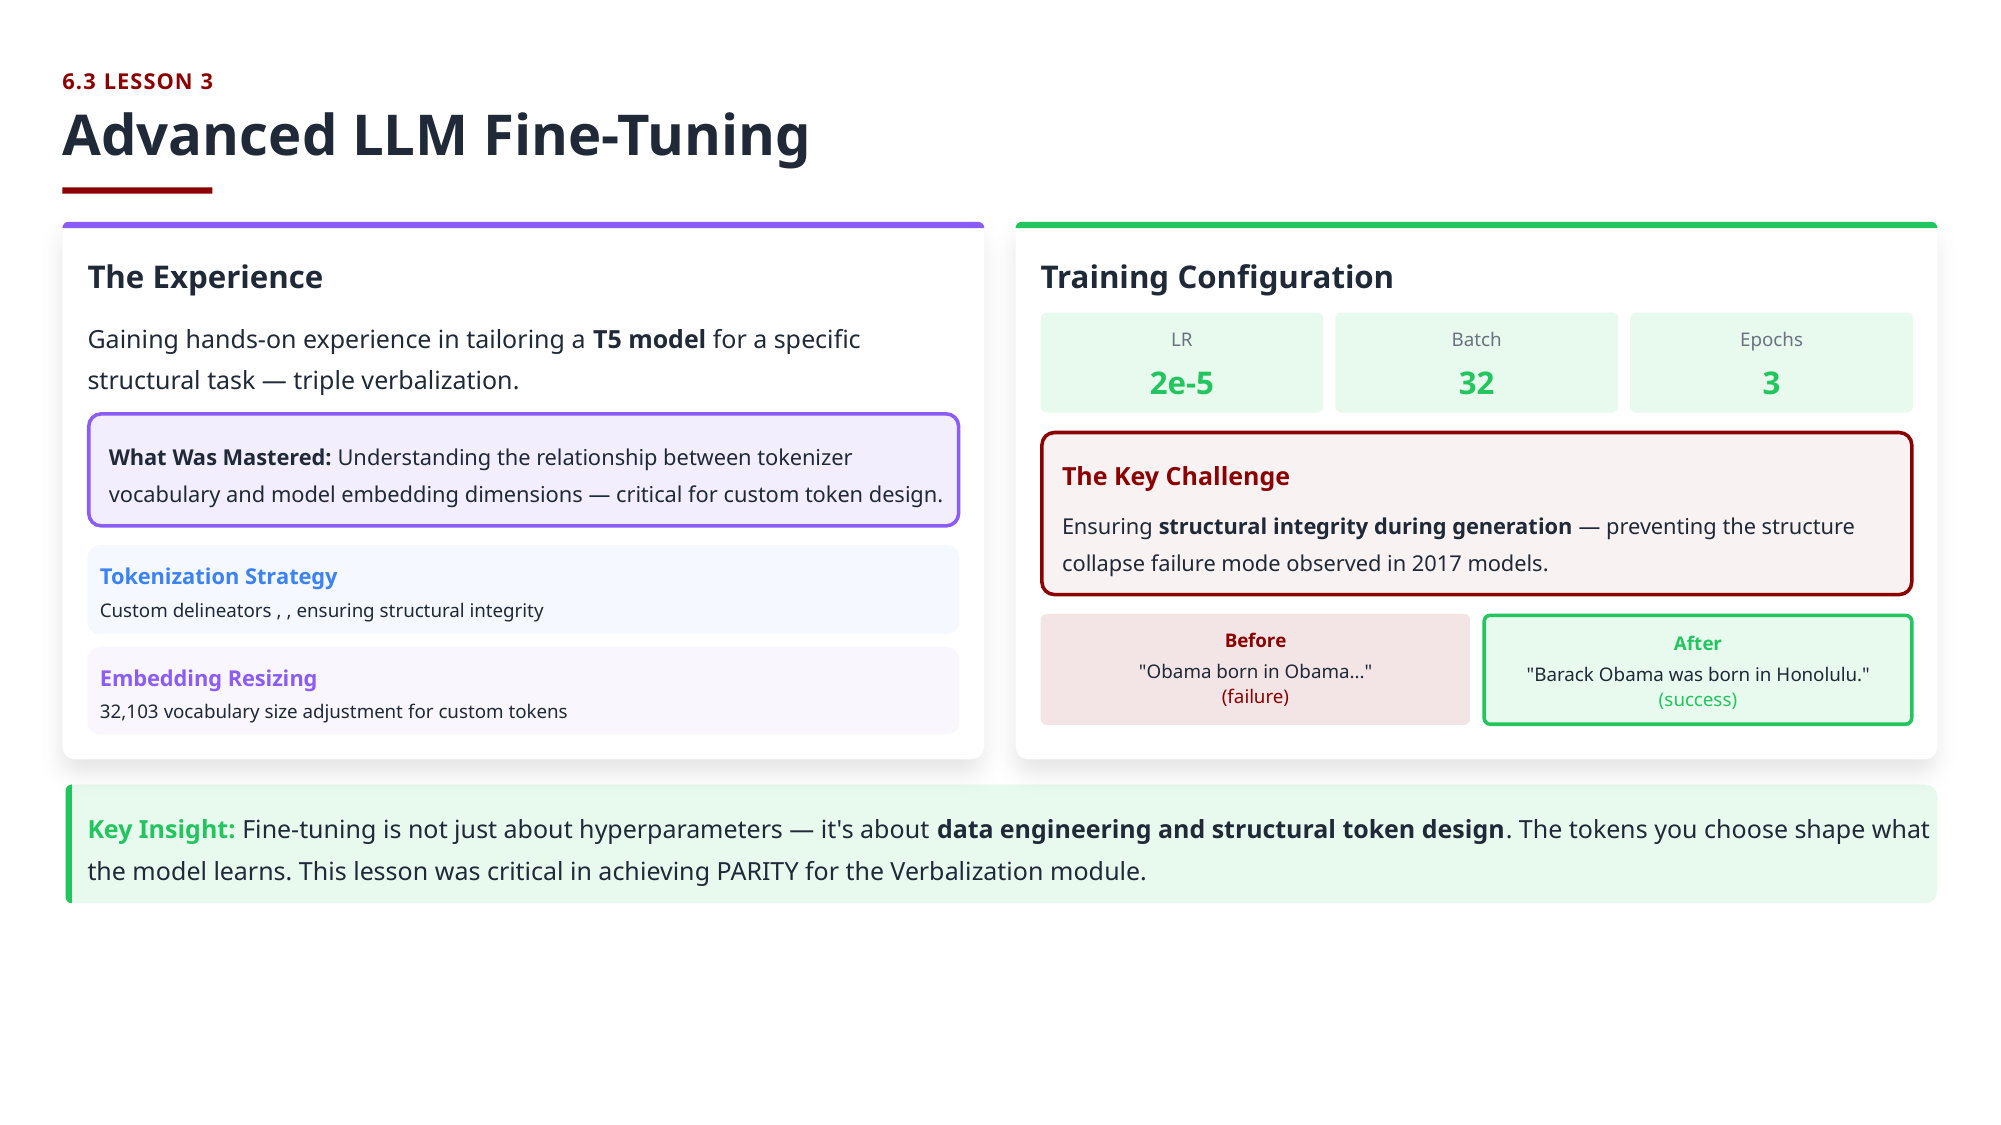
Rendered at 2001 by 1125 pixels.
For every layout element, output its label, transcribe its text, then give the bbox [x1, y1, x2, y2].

text_box Before [1048, 626, 1463, 652]
text_box 3 [1634, 356, 1909, 400]
text_box [1040, 312, 1324, 413]
text_box [1015, 221, 1938, 229]
text_box 32 [1340, 356, 1614, 400]
text_box Advanced LLM Fine-Tuning [62, 106, 1966, 169]
text_box (success) [1493, 685, 1903, 711]
text_box Key Insight: Fine-tuning is not just about hyperparameters — it's about data engineering and structural token design. The tokens you choose shape what the model learns. This lesson was critical in achieving PARITY for the Verbalization module. [87, 803, 1932, 885]
text_box Tokenization Strategy [99, 557, 958, 589]
text_box [1015, 229, 1938, 760]
text_box [62, 229, 985, 760]
text_box LR [1048, 324, 1316, 350]
text_box (failure) [1048, 682, 1463, 708]
text_box Embedding Resizing [99, 659, 958, 691]
text_box "Obama born in Obama..." [1048, 657, 1463, 682]
text_box [88, 413, 959, 526]
text_box [72, 784, 1938, 904]
text_box "Barack Obama was born in Honolulu." [1493, 660, 1903, 685]
text_box [1335, 312, 1619, 413]
text_box Training Configuration [1040, 249, 1928, 294]
text_box [1041, 432, 1912, 595]
text_box Custom delineators , , ensuring structural integrity [99, 595, 957, 622]
text_box 32,103 vocabulary size adjustment for custom tokens [99, 696, 957, 722]
text_box [62, 221, 985, 229]
text_box 2e-5 [1045, 356, 1319, 400]
text_box [87, 545, 960, 635]
text_box [1040, 613, 1471, 725]
text_box Ensuring structural integrity during generation — preventing the structure collapse failure mode observed in 2017 models. [1062, 502, 1903, 575]
text_box [62, 187, 213, 194]
text_box Gaining hands-on experience in tailoring a T5 model for a specific structural task — triple verbalization. [87, 312, 972, 394]
text_box The Experience [87, 249, 975, 294]
text_box After [1493, 629, 1903, 655]
text_box [1630, 312, 1914, 413]
text_box Batch [1343, 324, 1611, 350]
text_box [65, 784, 72, 904]
text_box Epochs [1637, 324, 1906, 350]
text_box [1484, 615, 1912, 725]
text_box The Key Challenge [1062, 452, 1905, 491]
text_box What Was Mastered: Understanding the relationship between tokenizer vocabulary and model embedding dimensions — critical for custom token design. [108, 433, 950, 506]
text_box [87, 646, 960, 735]
text_box 6.3 LESSON 3 [62, 62, 1949, 94]
